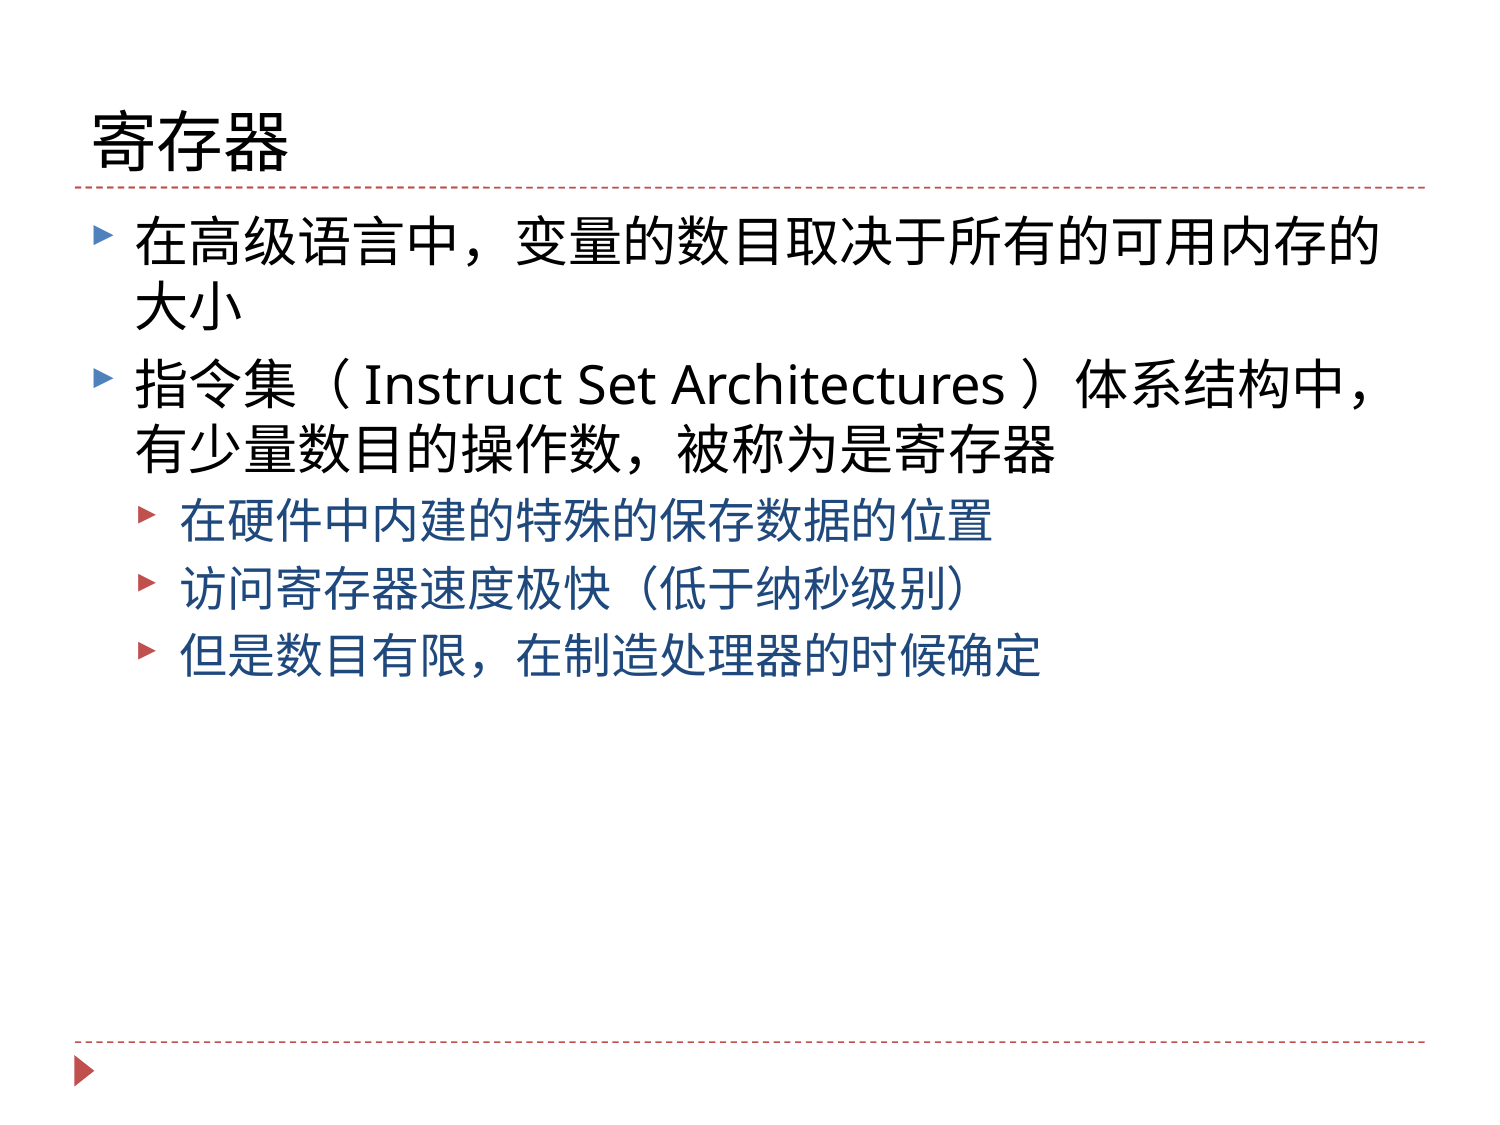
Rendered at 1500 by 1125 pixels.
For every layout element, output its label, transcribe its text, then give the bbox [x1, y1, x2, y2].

title 寄存器 [75, 24, 1425, 188]
list 在高级语言中，变量的数目取决于所有的可用内存的大小 指令集（Instruct Set Architectures）体系结构中，有少量数目的操作数，被称为是寄存器 在硬件中内建的特殊的保存数据的位置 访问寄存器速度极快（低于纳秒级别） 但是数目有限，在制造处理器的时候确定 [75, 200, 1425, 1006]
